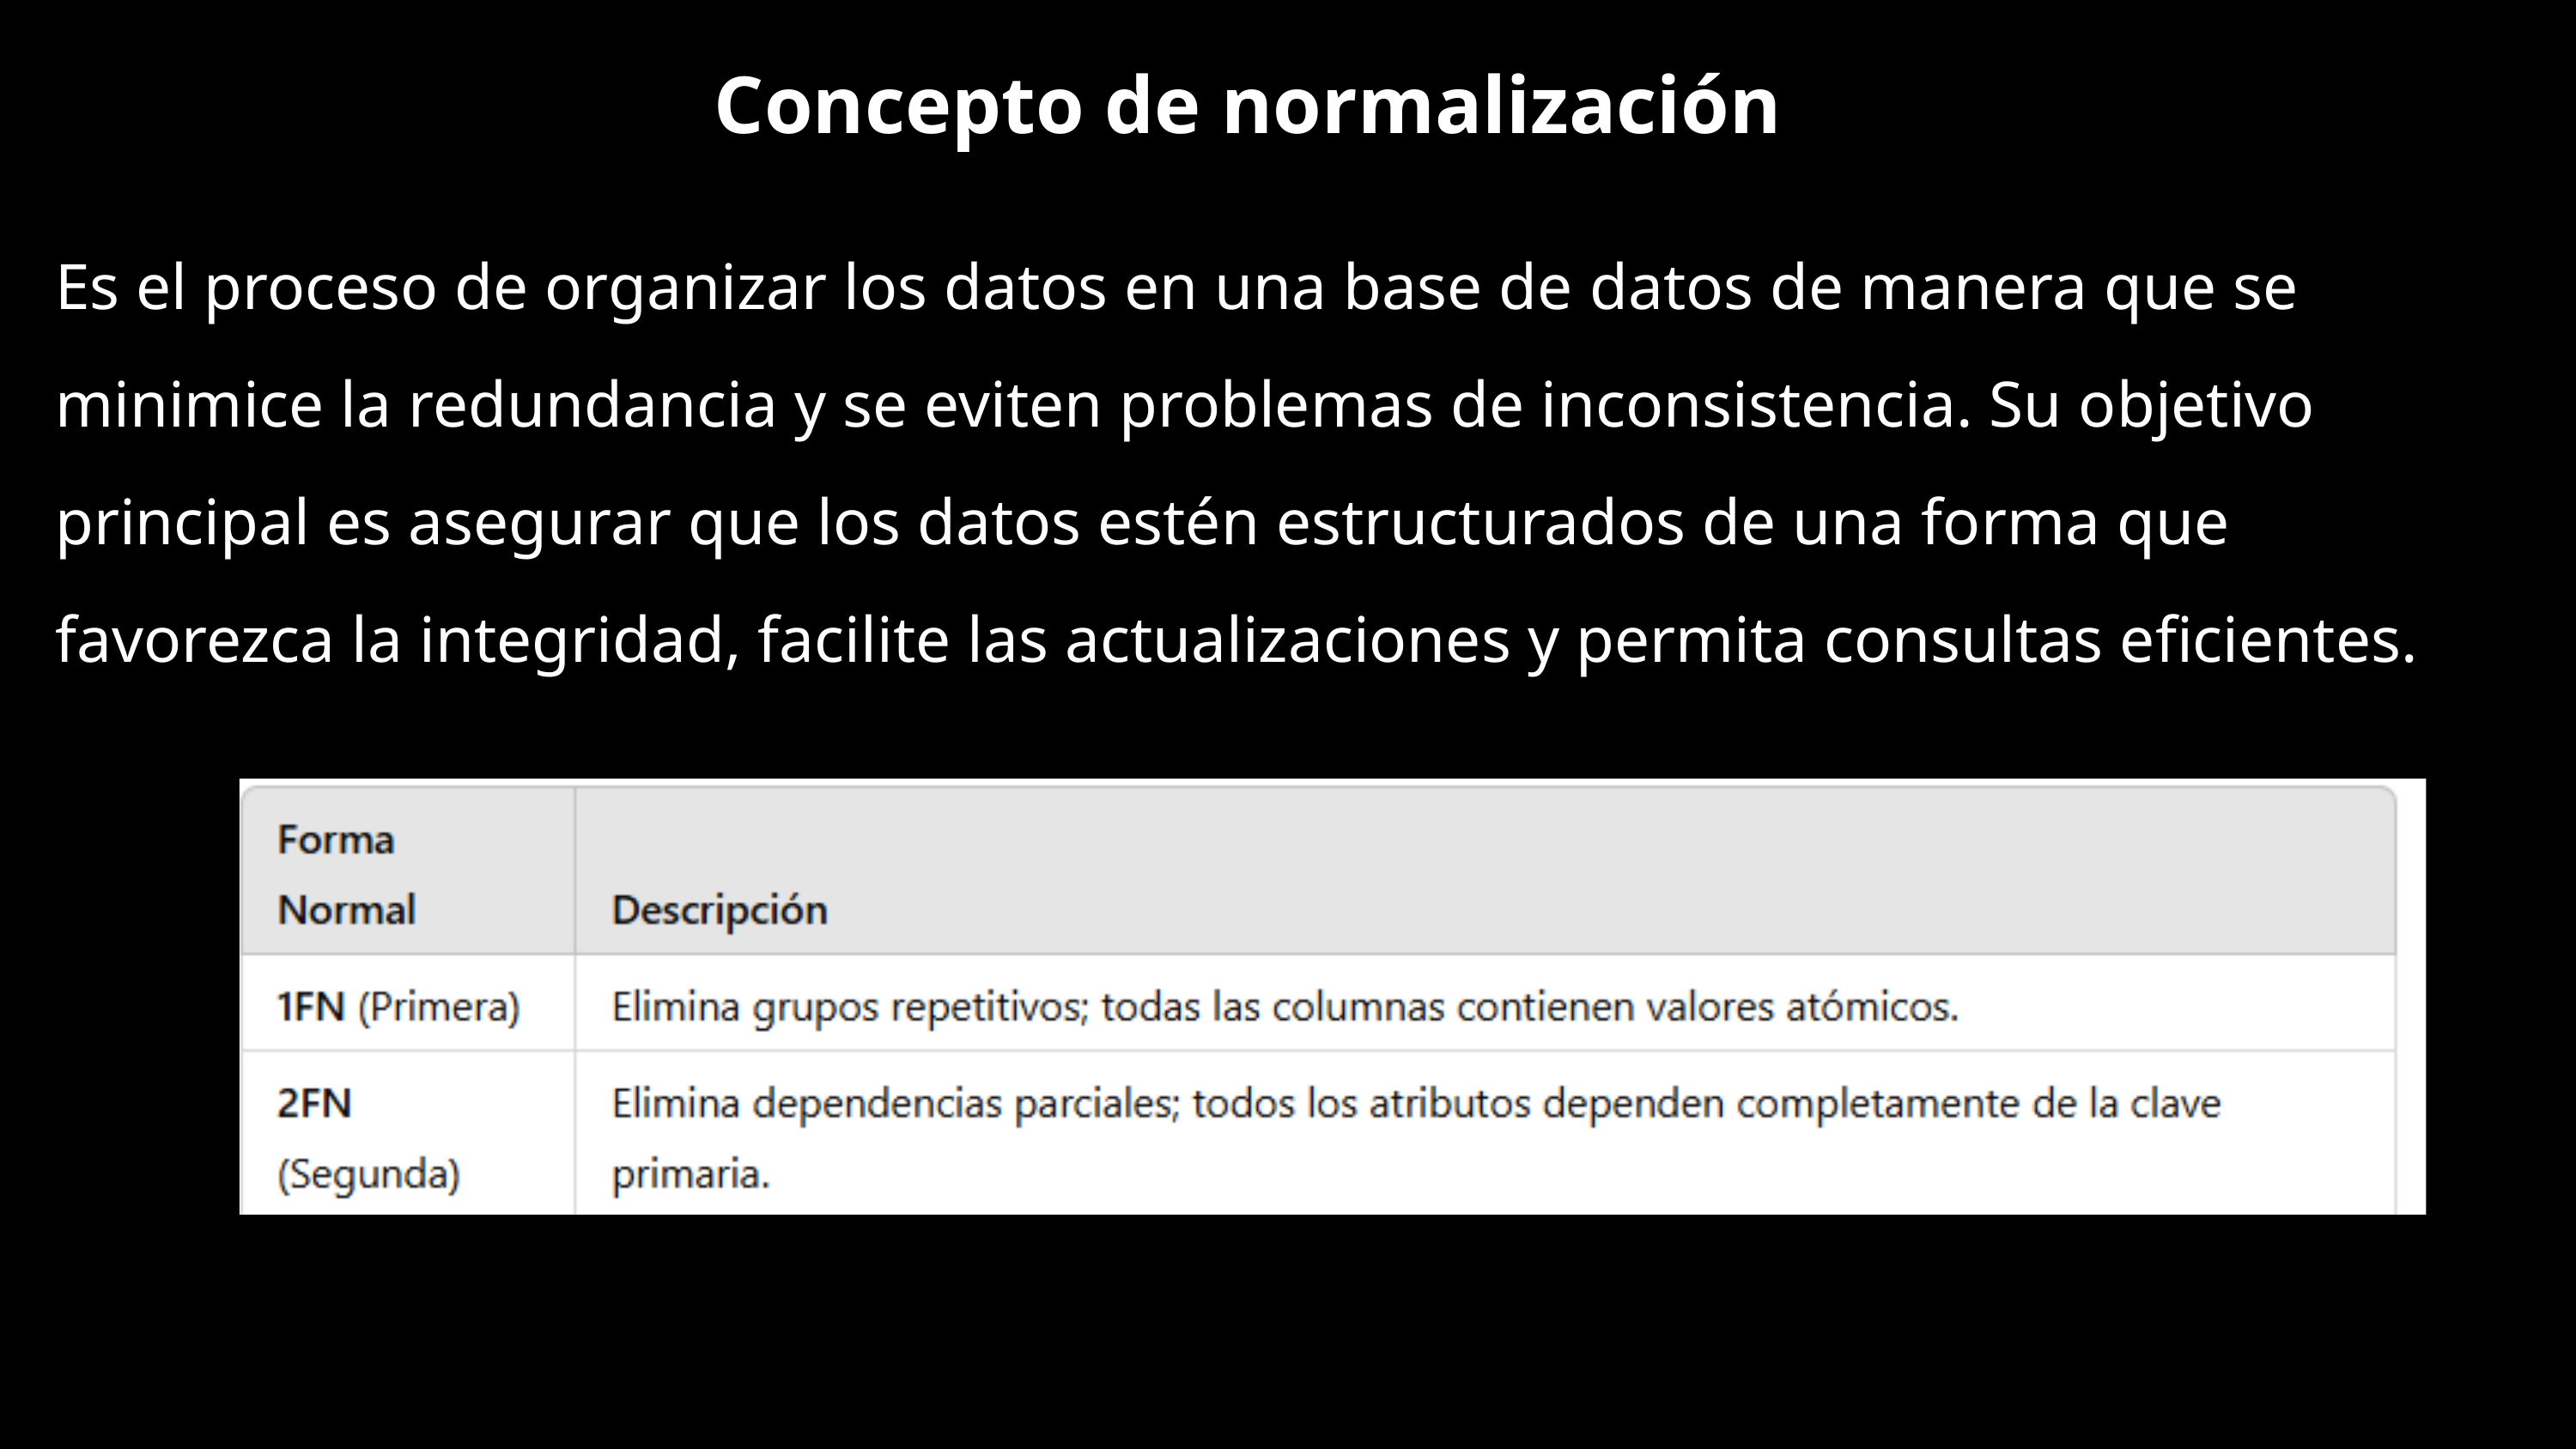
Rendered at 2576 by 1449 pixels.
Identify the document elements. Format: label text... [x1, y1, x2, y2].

text_box Es el proceso de organizar los datos en una base de datos de manera que se minimice la redundancia y se eviten problemas de inconsistencia. Su objetivo principal es asegurar que los datos estén estructurados de una forma que favorezca la integridad, facilite las actualizaciones y permita consultas eficientes. [55, 204, 2521, 676]
text_box Concepto de normalización [601, 38, 1895, 149]
text_box [239, 779, 2427, 1215]
